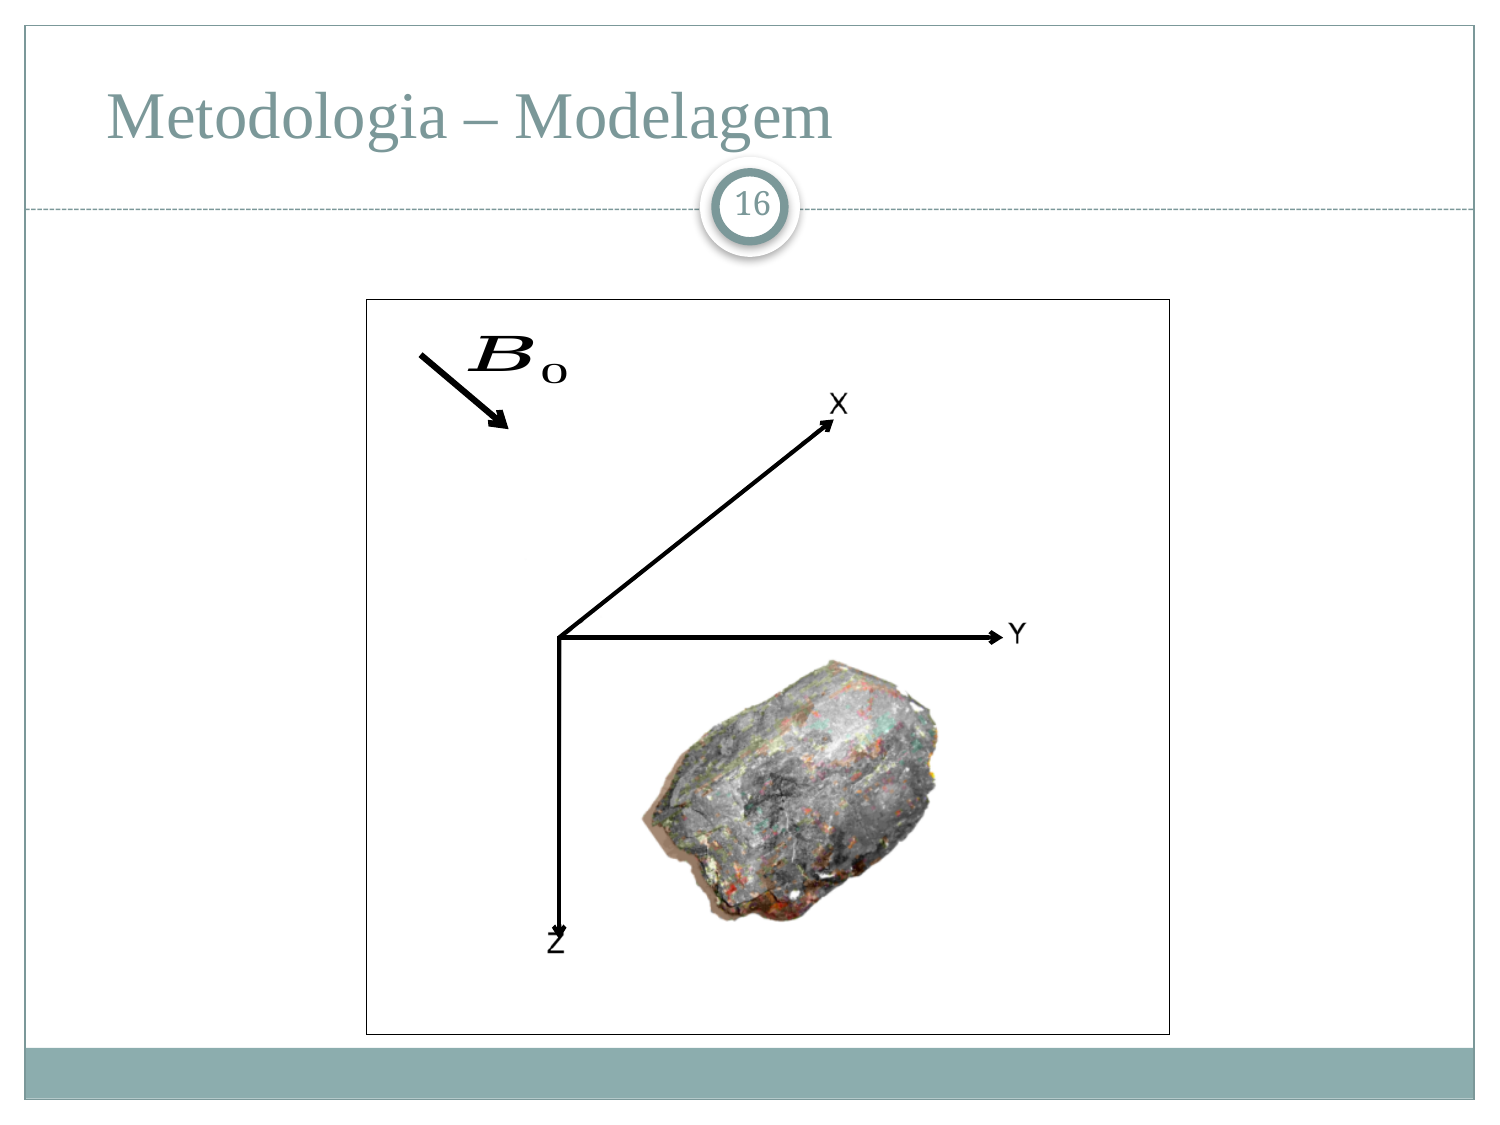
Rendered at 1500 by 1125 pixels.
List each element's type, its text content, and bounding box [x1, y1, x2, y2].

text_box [420, 354, 509, 430]
slide_number 16 [715, 168, 791, 241]
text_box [558, 419, 834, 637]
picture [365, 298, 1171, 1035]
title Metodologia – Modelagem [92, 55, 1386, 160]
